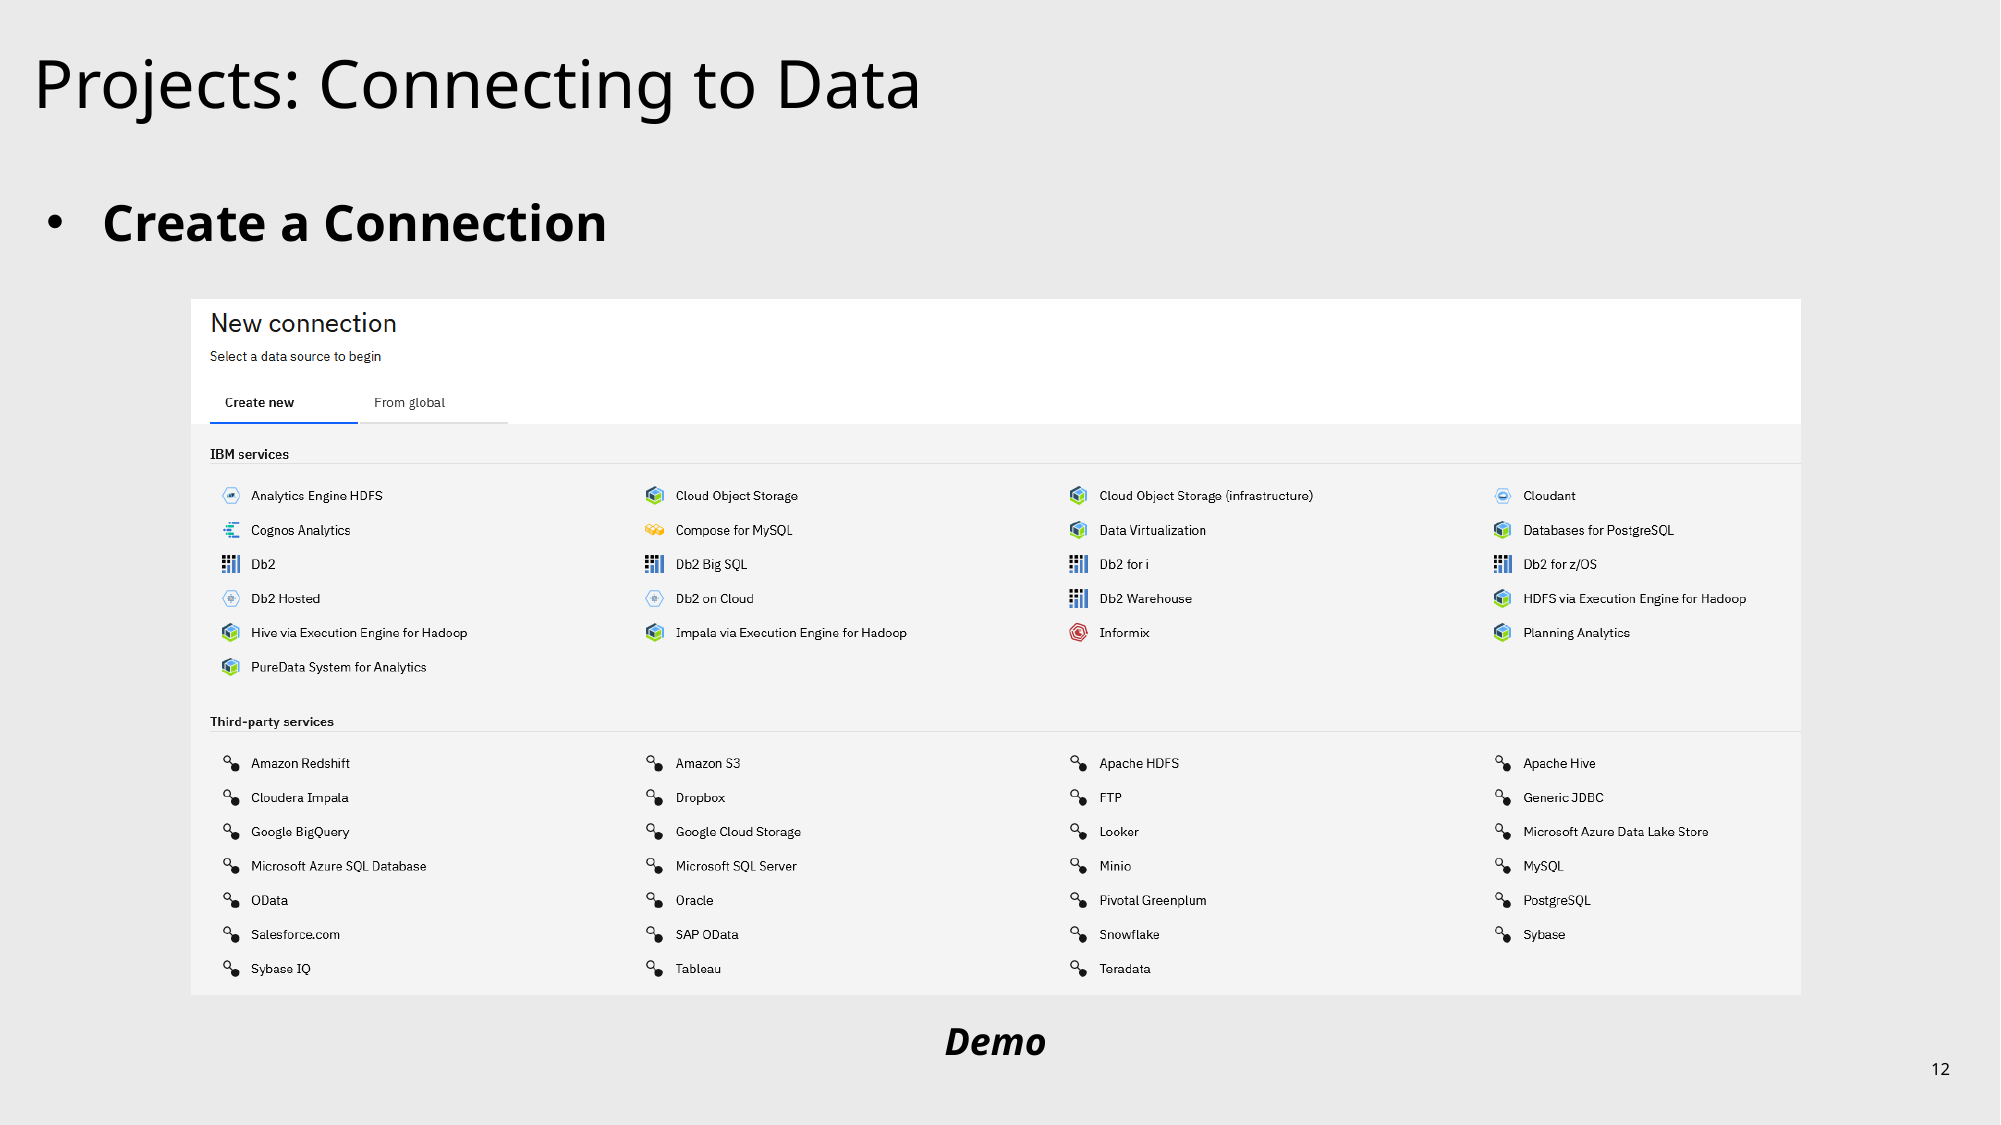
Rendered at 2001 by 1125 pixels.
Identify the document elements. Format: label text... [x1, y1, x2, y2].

list Create a Connection [46, 191, 984, 307]
picture [191, 299, 1801, 995]
title Projects: Connecting to Data [33, 51, 1434, 192]
slide_number 12 [1500, 1055, 1950, 1086]
text_box Demo [929, 1010, 1062, 1070]
